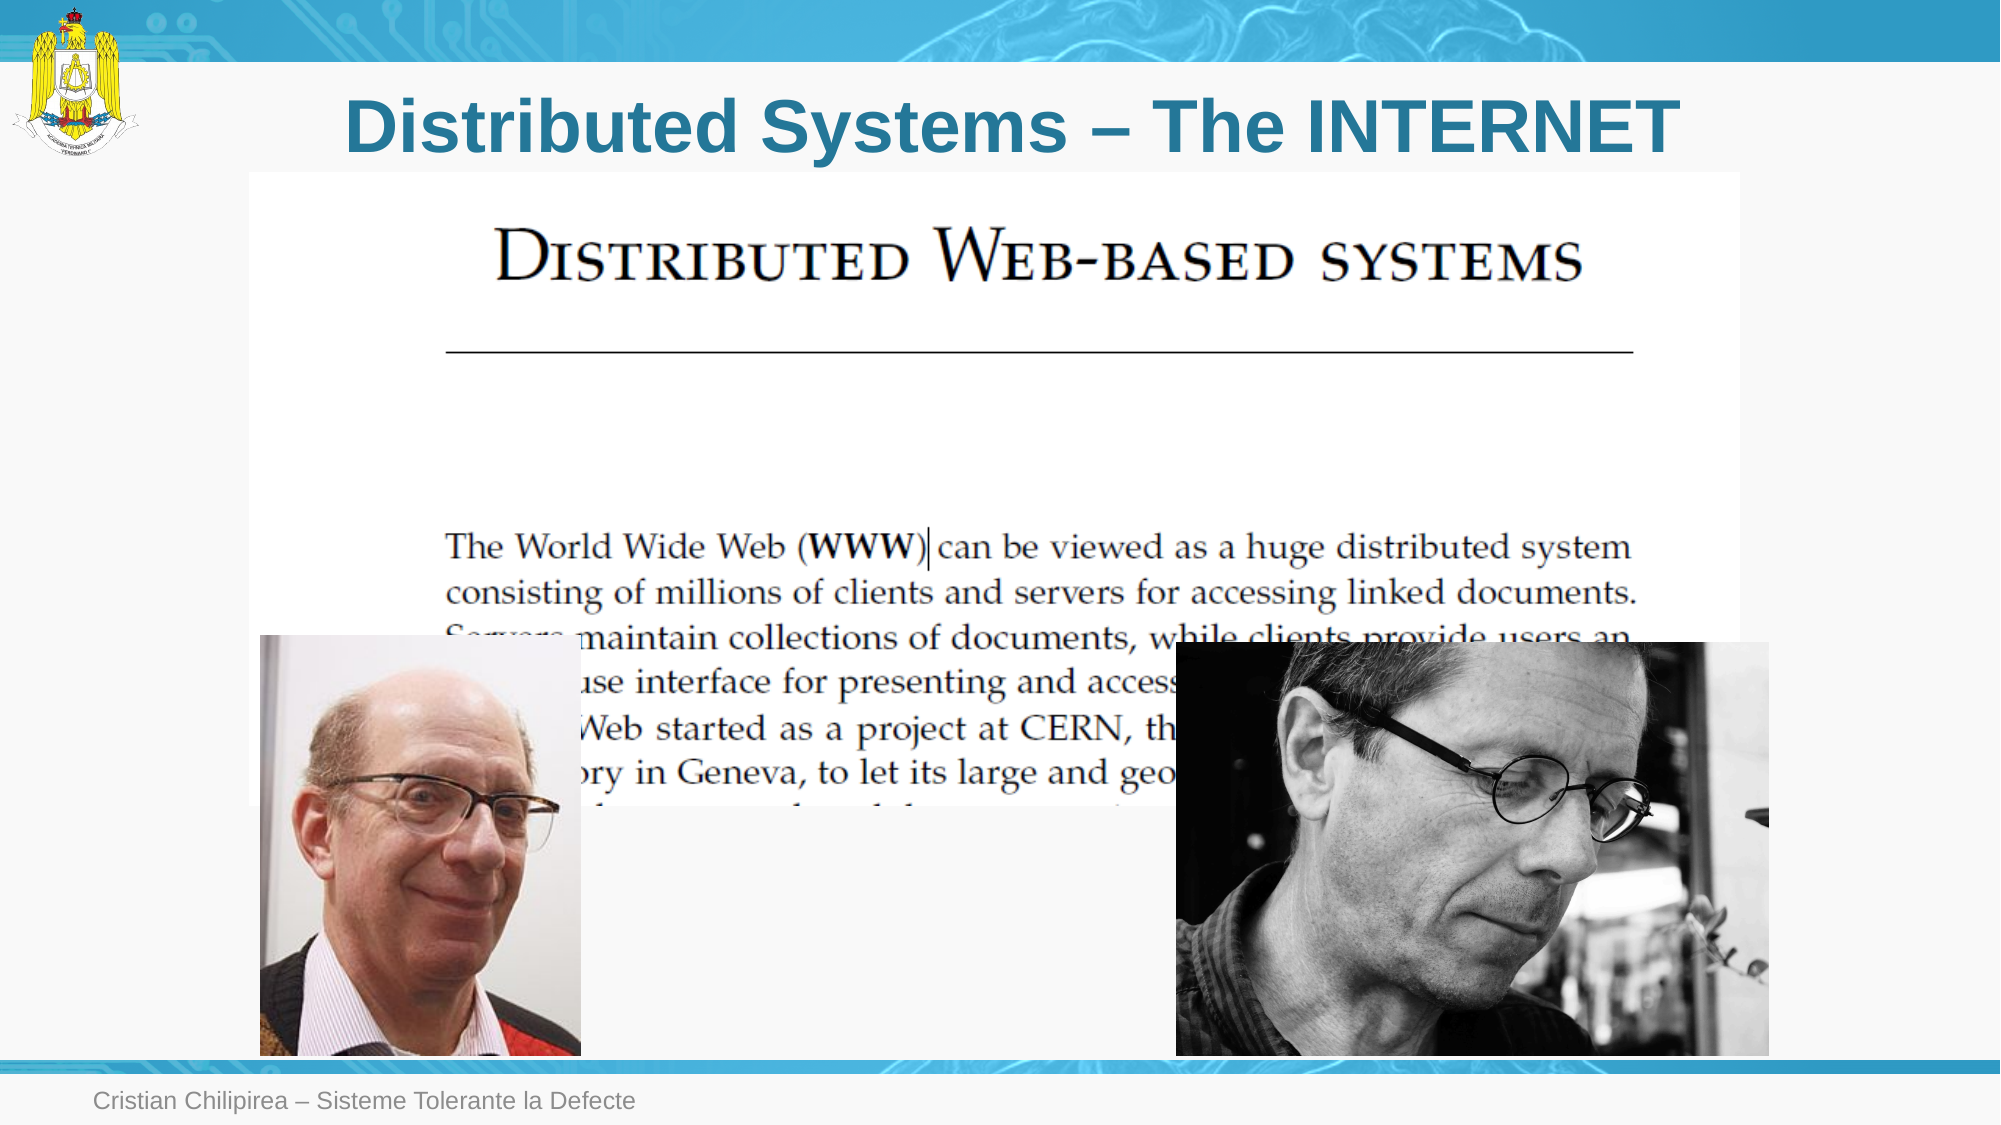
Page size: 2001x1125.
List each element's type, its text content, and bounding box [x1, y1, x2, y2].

footer Cristian Chilipirea – Sisteme Tolerante la Defecte [77, 1073, 1338, 1125]
picture [0, 0, 2000, 156]
picture [249, 172, 1769, 1056]
title Distributed Systems – The INTERNET [150, 76, 1876, 180]
picture [0, 1060, 2000, 1074]
